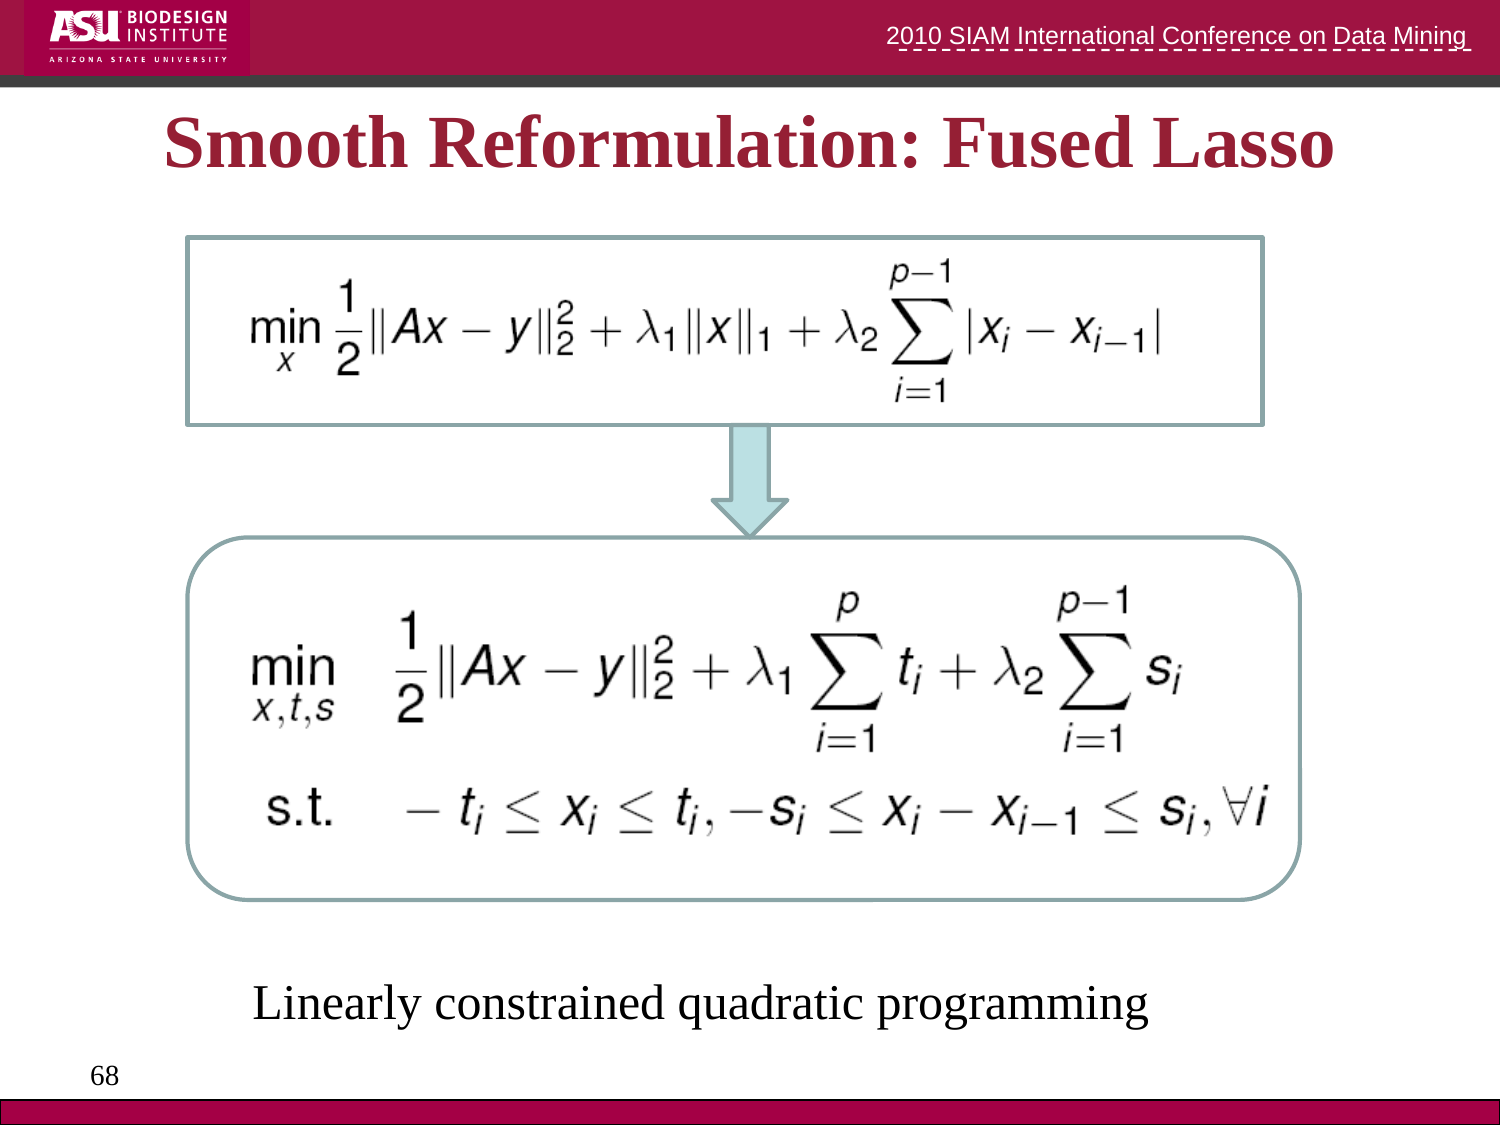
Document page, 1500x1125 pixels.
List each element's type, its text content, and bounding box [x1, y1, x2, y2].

text_box [185, 235, 1265, 427]
picture [24, 0, 250, 76]
text_box [710, 422, 790, 535]
slide_number 68 [74, 1048, 251, 1102]
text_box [187, 537, 1301, 901]
picture [237, 249, 1189, 413]
title Smooth Reformulation: Fused Lasso [74, 87, 1426, 188]
text_box Linearly constrained quadratic programming [237, 962, 1213, 1038]
